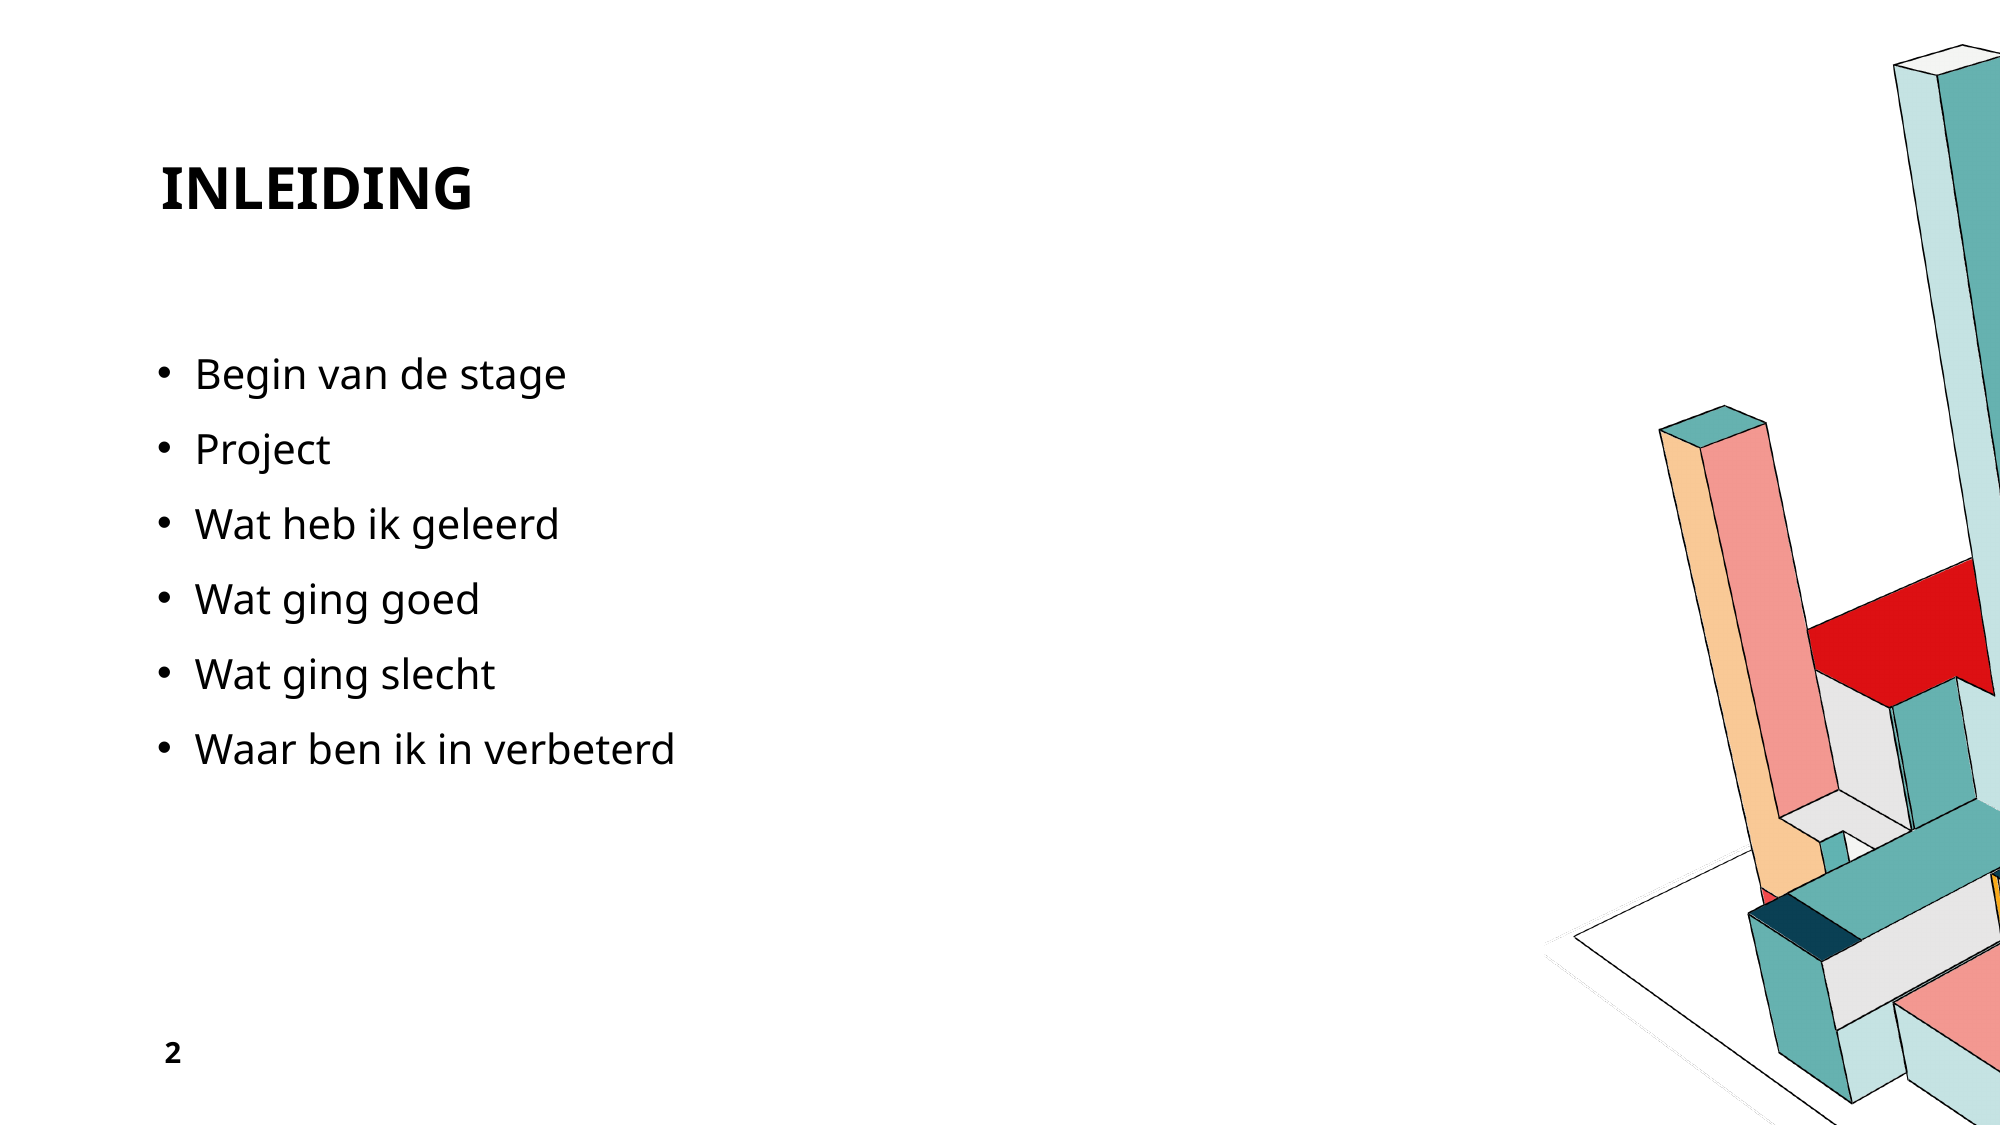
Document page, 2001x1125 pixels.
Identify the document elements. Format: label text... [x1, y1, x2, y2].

picture [1544, 43, 2000, 1125]
slide_number 2 [149, 1024, 588, 1085]
list Begin van de stage Project Wat heb ik geleerd Wat ging goed Wat ging slecht Waar ben ik in verbeterd [142, 339, 1508, 913]
title Inleiding [146, 11, 1508, 230]
